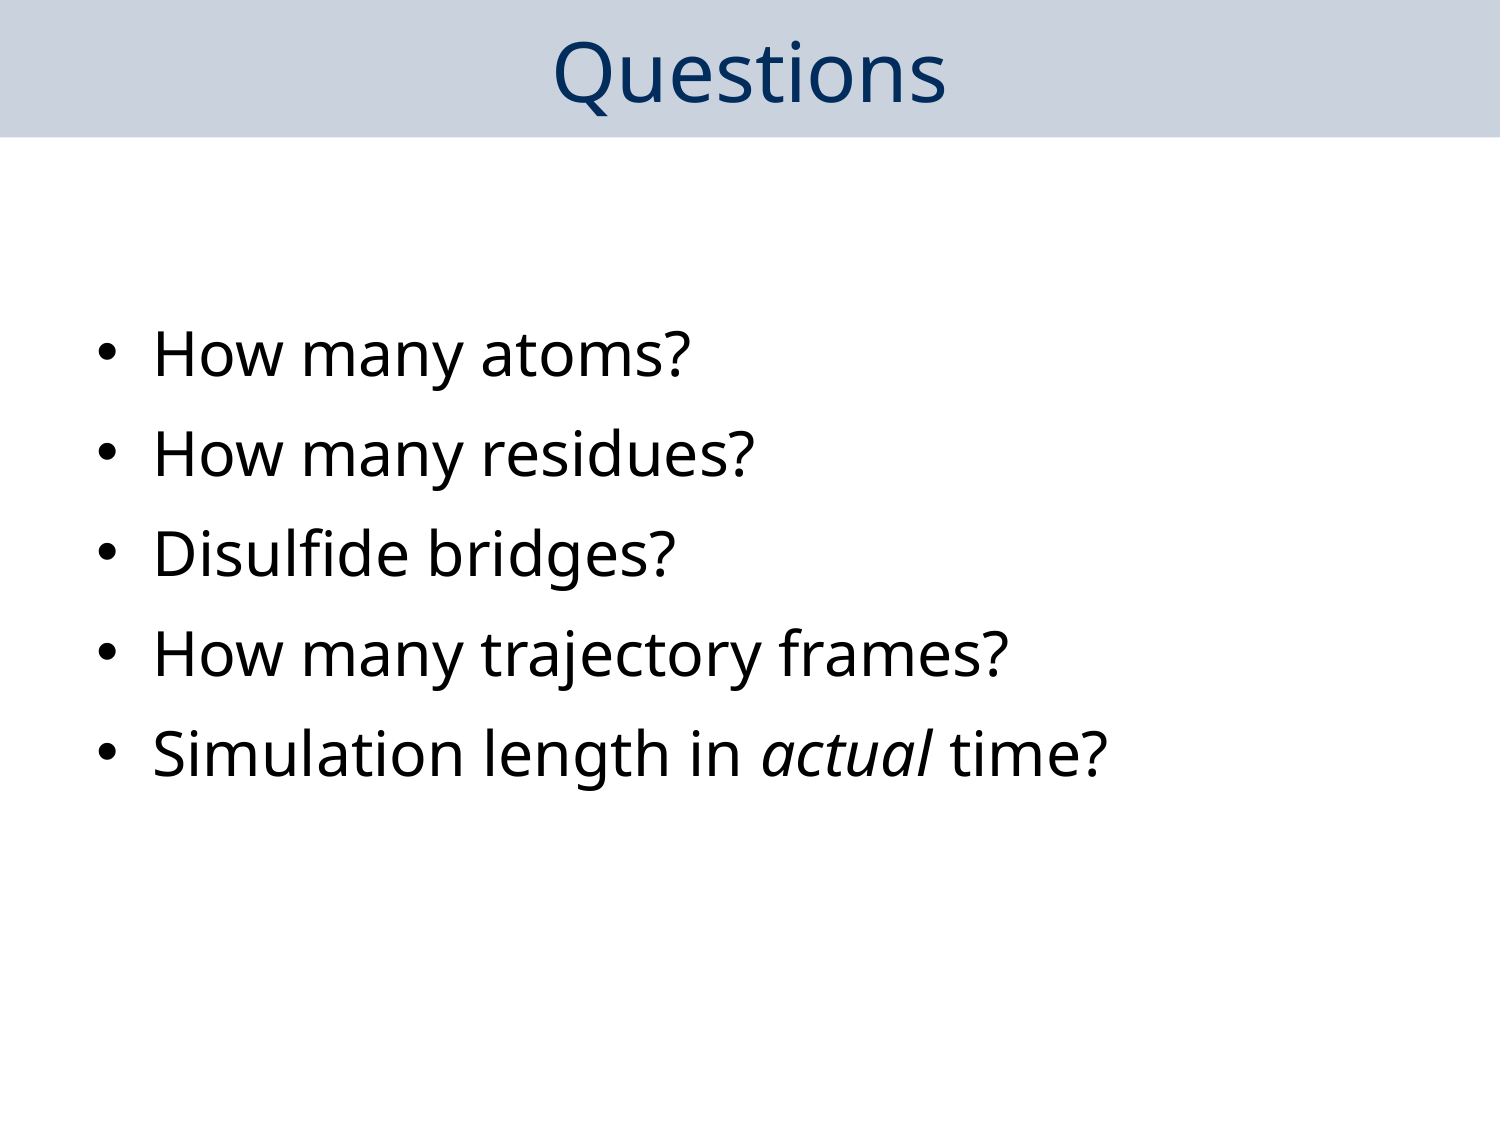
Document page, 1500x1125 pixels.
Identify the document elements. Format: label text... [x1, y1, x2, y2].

text_box Questions [0, 0, 1500, 138]
list How many atoms? How many residues? Disulfide bridges? How many trajectory frames? Simulation length in actual time? [81, 306, 1419, 819]
